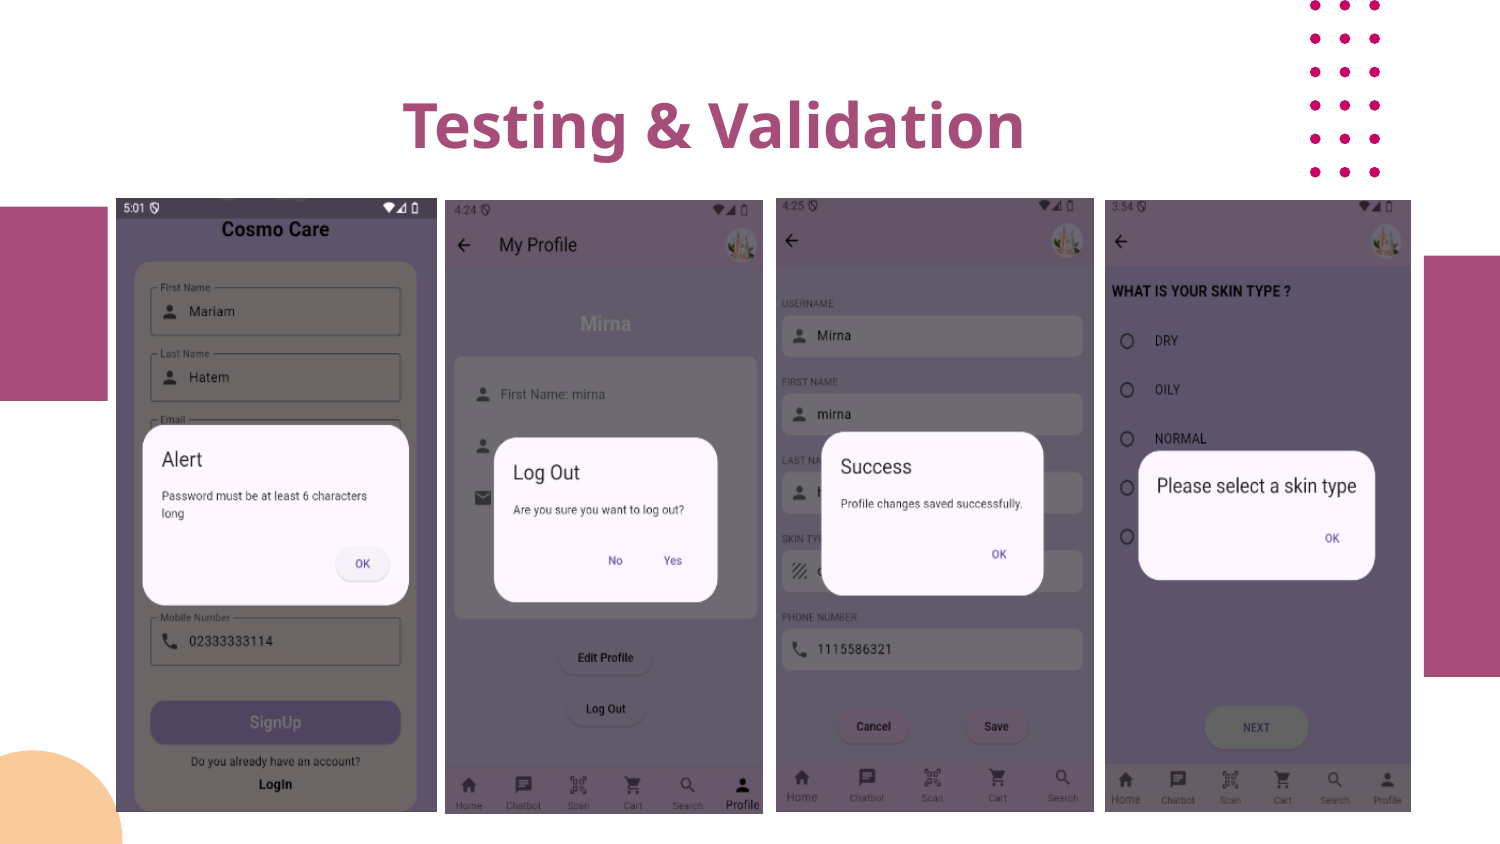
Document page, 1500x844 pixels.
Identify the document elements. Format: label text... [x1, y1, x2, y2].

picture [1105, 199, 1411, 812]
title Testing & Validation [84, 67, 1345, 181]
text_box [1239, 70, 1451, 141]
text_box [0, 750, 123, 844]
picture [445, 199, 764, 814]
picture [116, 197, 437, 812]
text_box [0, 206, 108, 401]
text_box [1423, 255, 1500, 677]
picture [776, 197, 1094, 812]
